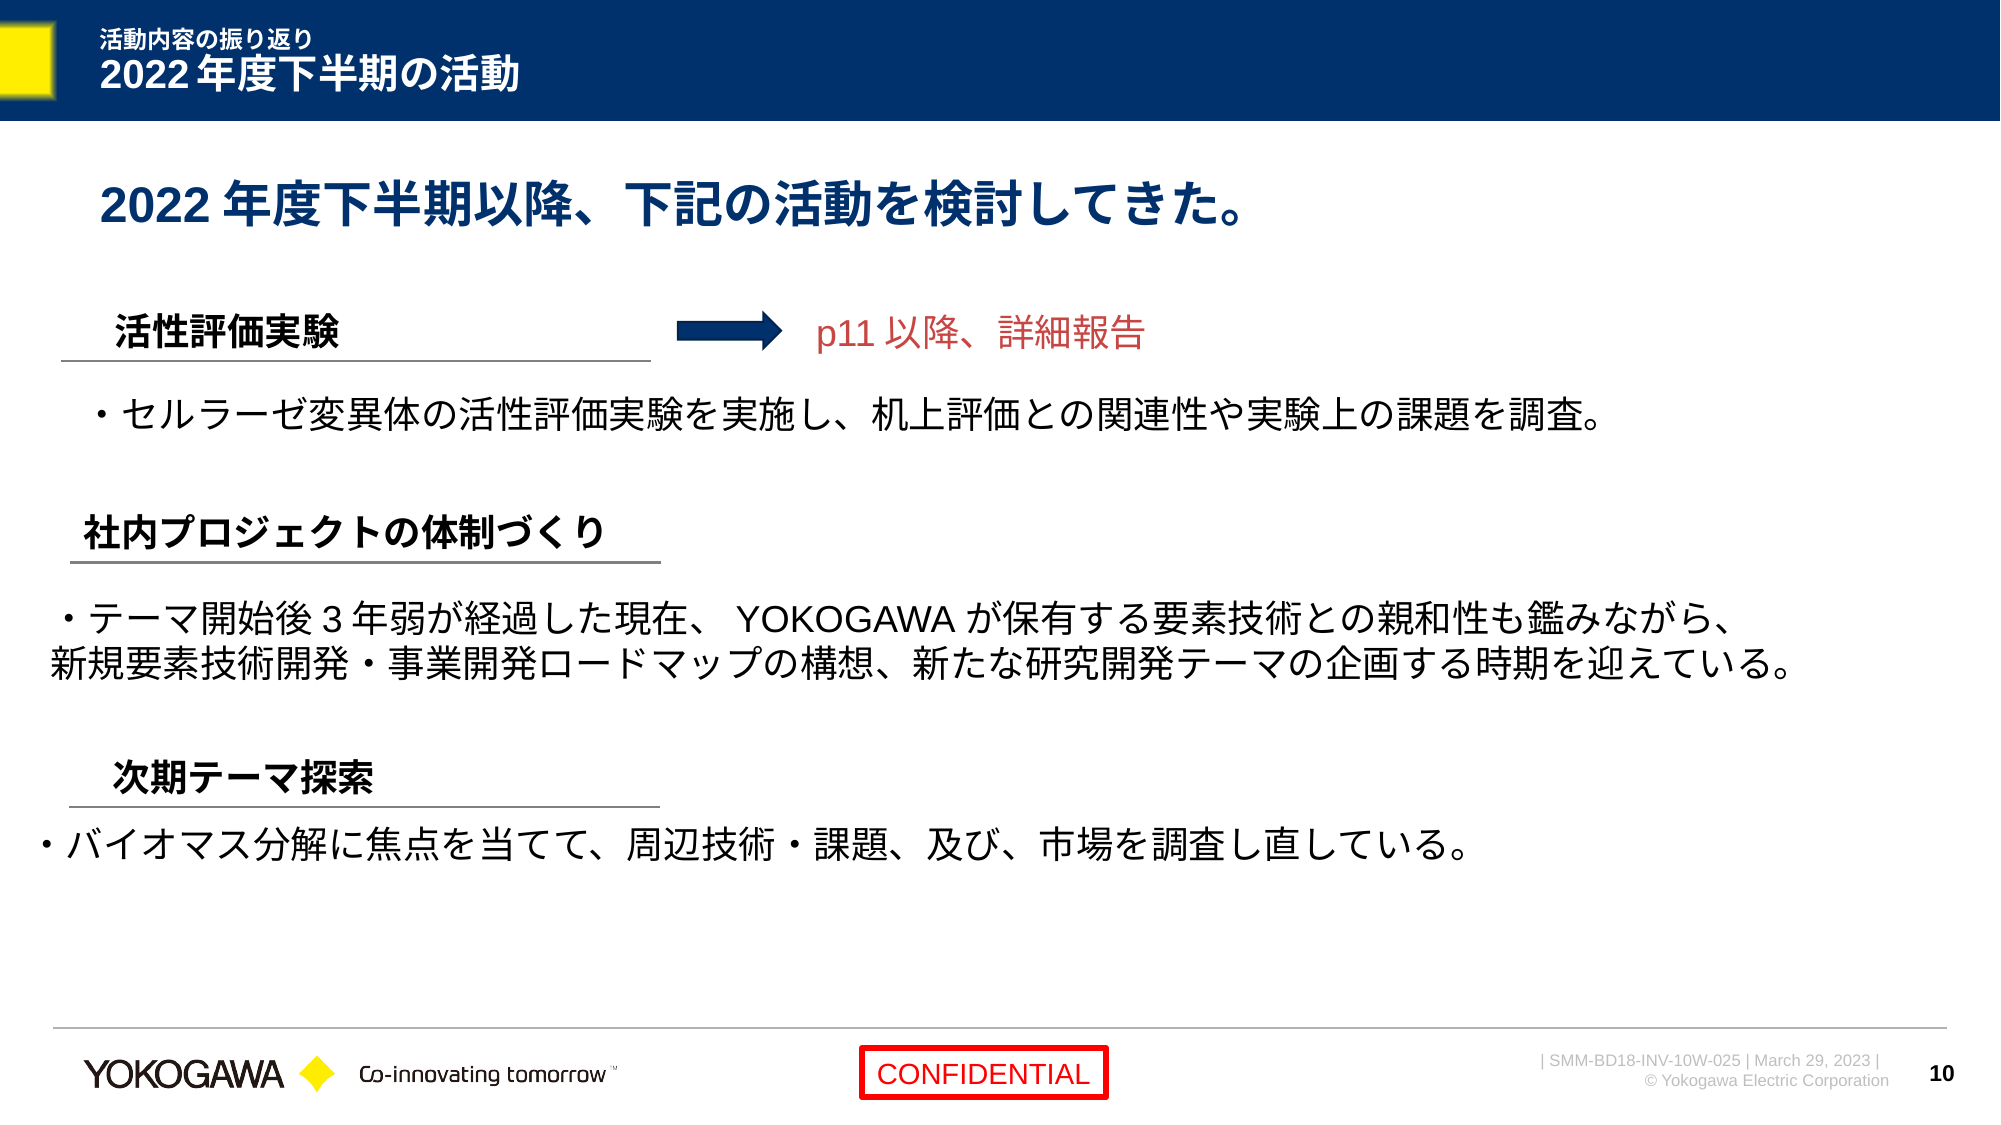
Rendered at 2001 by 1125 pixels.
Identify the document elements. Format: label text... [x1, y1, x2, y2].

text_box 次期テーマ探索 [97, 746, 390, 807]
list 2022年度下半期以降、下記の活動を検討してきた。 [84, 171, 1946, 242]
text_box [676, 310, 783, 351]
title 活動内容の振り返り 2022年度下半期の活動 [84, 20, 1955, 106]
text_box 社内プロジェクトの体制づくり [68, 501, 624, 562]
text_box 活性評価実験 [99, 300, 355, 360]
text_box p11以降、詳細報告 [801, 301, 1217, 362]
slide_number 10 [1904, 1042, 1970, 1103]
picture [0, 6, 69, 115]
picture [83, 1055, 617, 1093]
text_box ・バイオマス分解に焦点を当てて、周辺技術・課題、及び、市場を調査し直している。 [13, 814, 1503, 874]
text_box ・セルラーゼ変異体の活性評価実験を実施し、机上評価との関連性や実験上の課題を調査。 [69, 383, 1636, 444]
text_box ・テーマ開始後3年弱が経過した現在、YOKOGAWAが保有する要素技術との親和性も鑑みながら、 新規要素技術開発・事業開発ロードマップの構想、新たな研究開発テーマの企画する時期を迎えている。 [35, 587, 1826, 693]
